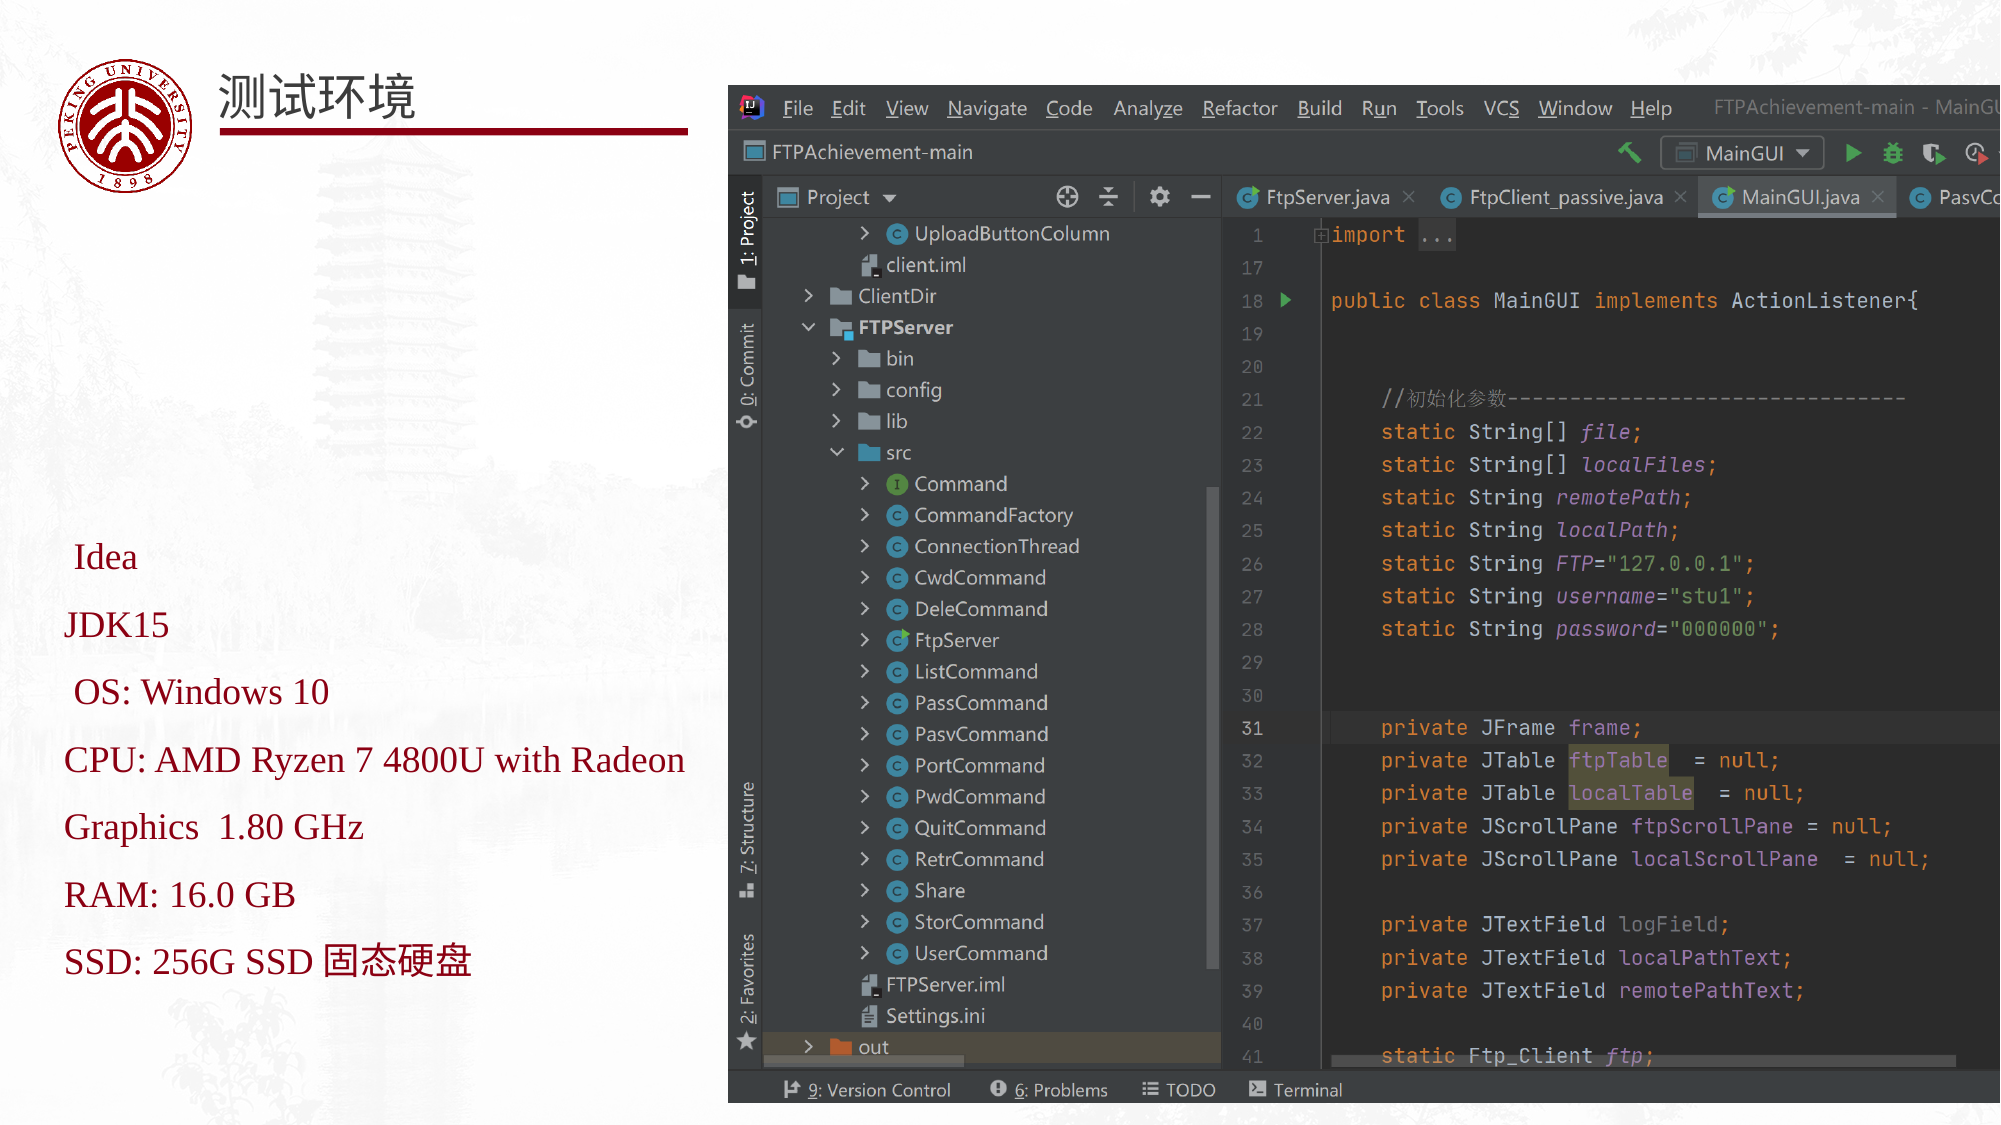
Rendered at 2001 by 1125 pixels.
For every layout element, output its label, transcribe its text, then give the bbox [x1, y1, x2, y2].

picture [0, 0, 2001, 1125]
text_box 测试环境 [202, 58, 1280, 134]
text_box Idea JDK15 OS: Windows 10 CPU: AMD Ryzen 7 4800U with Radeon Graphics 1.80 GHz RAM: 16.0 GB SSD: 256G SSD固态硬盘 [49, 502, 728, 990]
text_box [219, 127, 689, 137]
